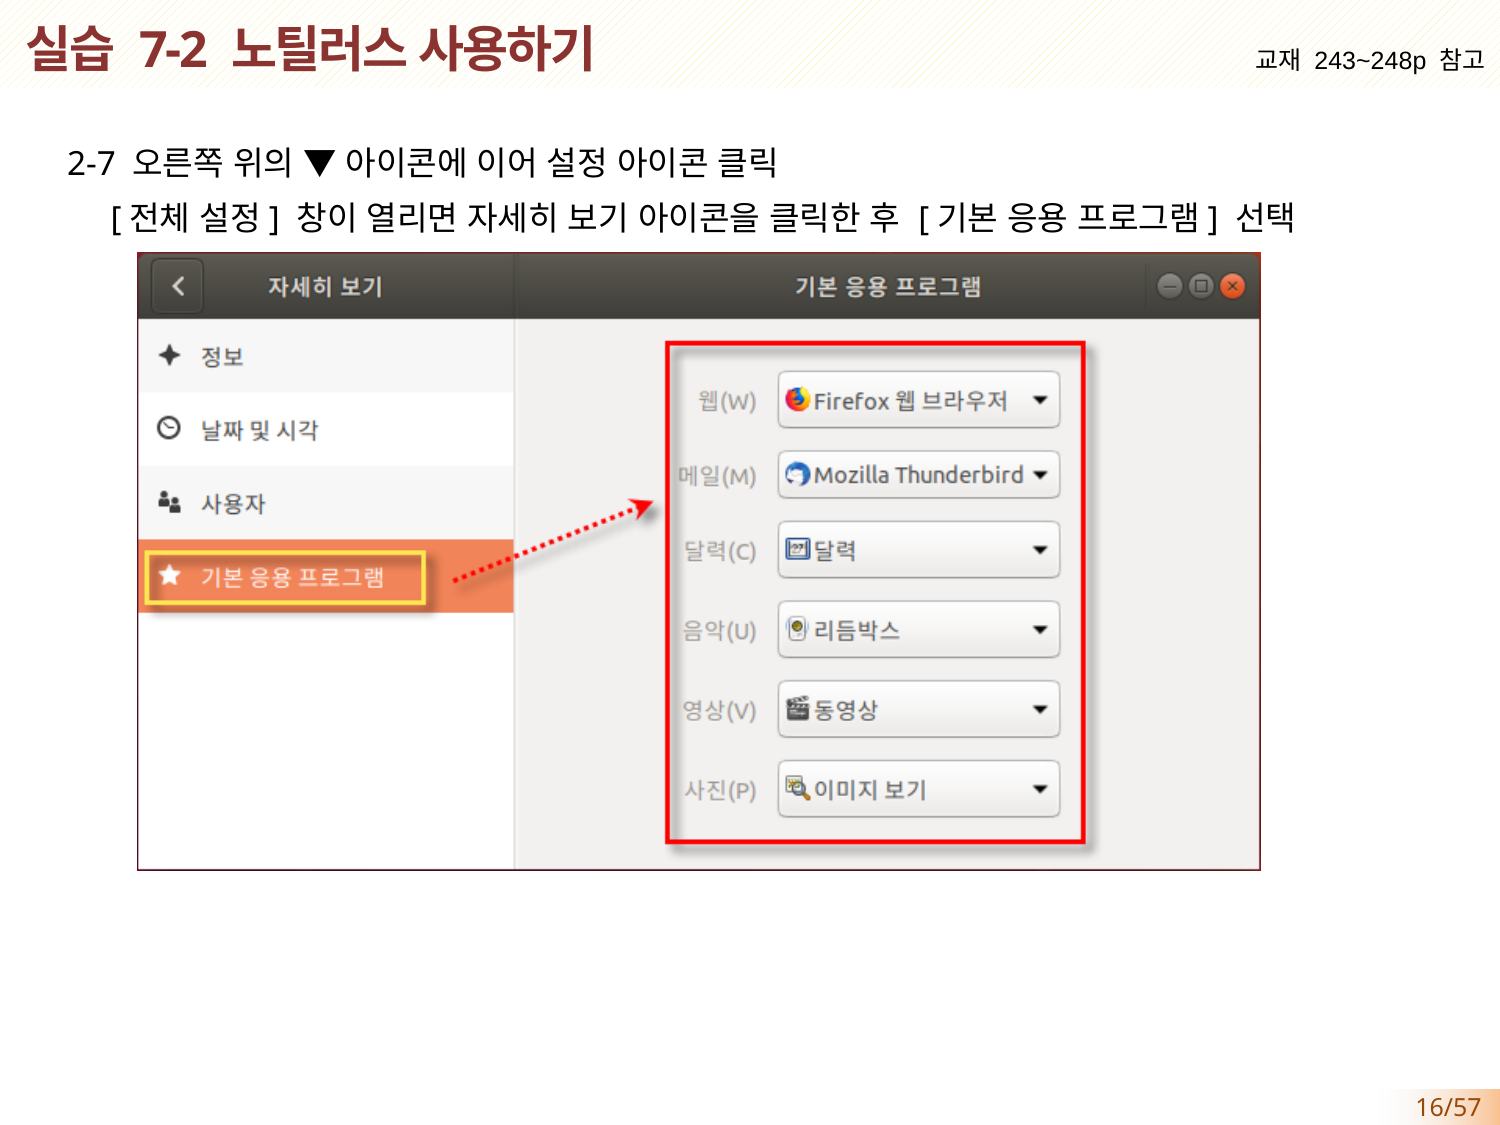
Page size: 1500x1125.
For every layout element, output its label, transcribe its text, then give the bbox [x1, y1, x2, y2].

title 실습 7-2 노틸러스 사용하기 [10, 8, 1288, 87]
picture [136, 252, 1261, 872]
text_box 교재 243~248p 참고 [1240, 36, 1500, 82]
list 2-7 오른쪽 위의 ▼ 아이콘에 이어 설정 아이콘 클릭 [전체 설정] 창이 열리면 자세히 보기 아이콘을 클릭한 후 [기본 응용 프로그램] 선택 [10, 126, 1481, 1125]
